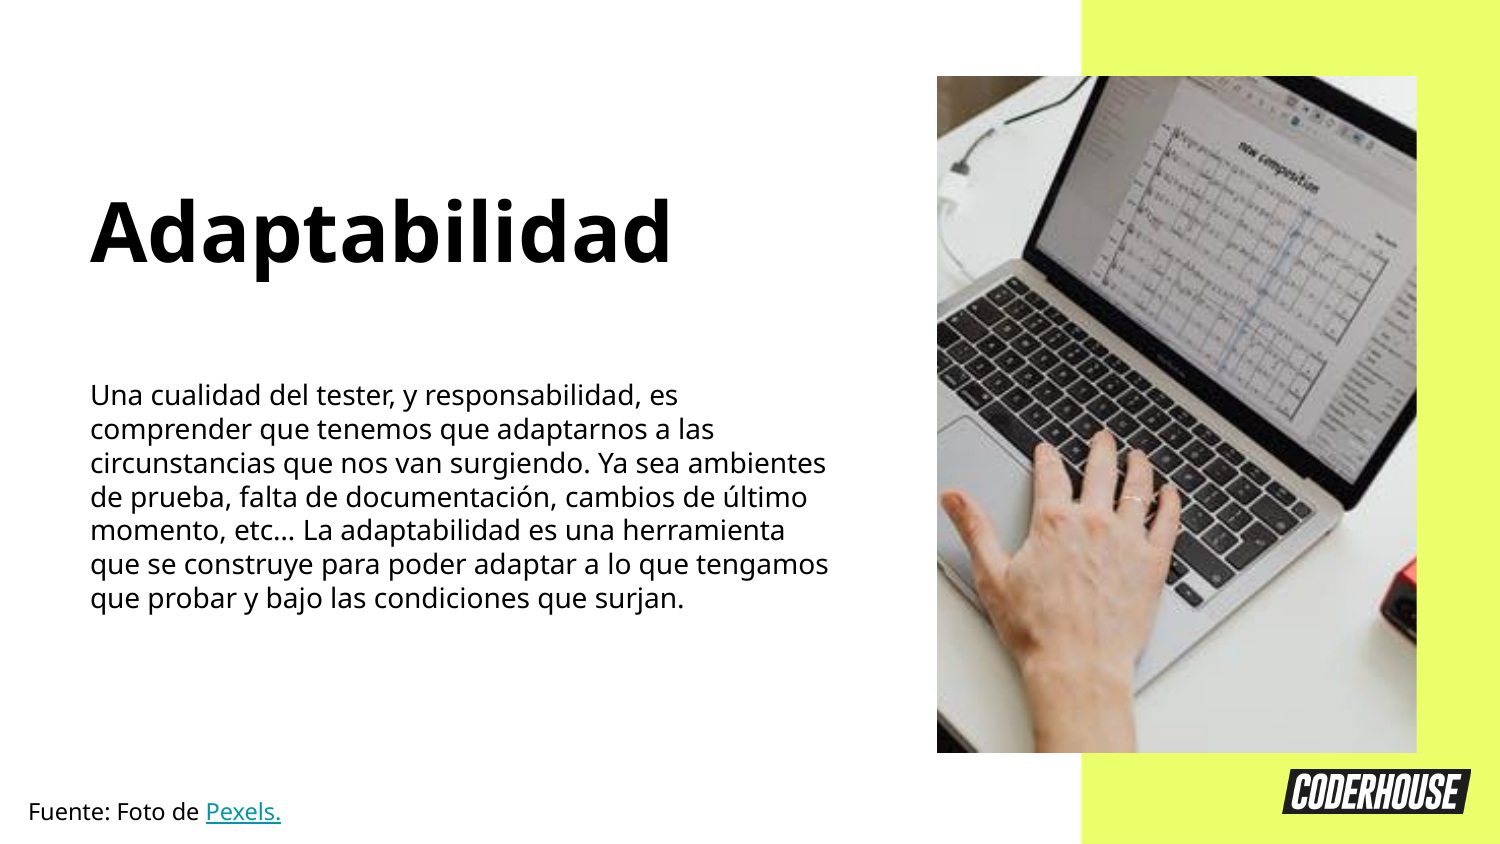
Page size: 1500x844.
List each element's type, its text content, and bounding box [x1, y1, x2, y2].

text_box Adaptabilidad [75, 175, 851, 296]
text_box Fuente: Foto de Pexels. [13, 776, 814, 844]
picture [0, 0, 1417, 844]
picture [1281, 769, 1471, 814]
text_box Una cualidad del tester, y responsabilidad, es comprender que tenemos que adaptarnos a las circunstancias que nos van surgiendo. Ya sea ambientes de prueba, falta de documentación, cambios de último momento, etc… La adaptabilidad es una herramienta que se construye para poder adaptar a lo que tengamos que probar y bajo las condiciones que surjan. [75, 362, 851, 629]
